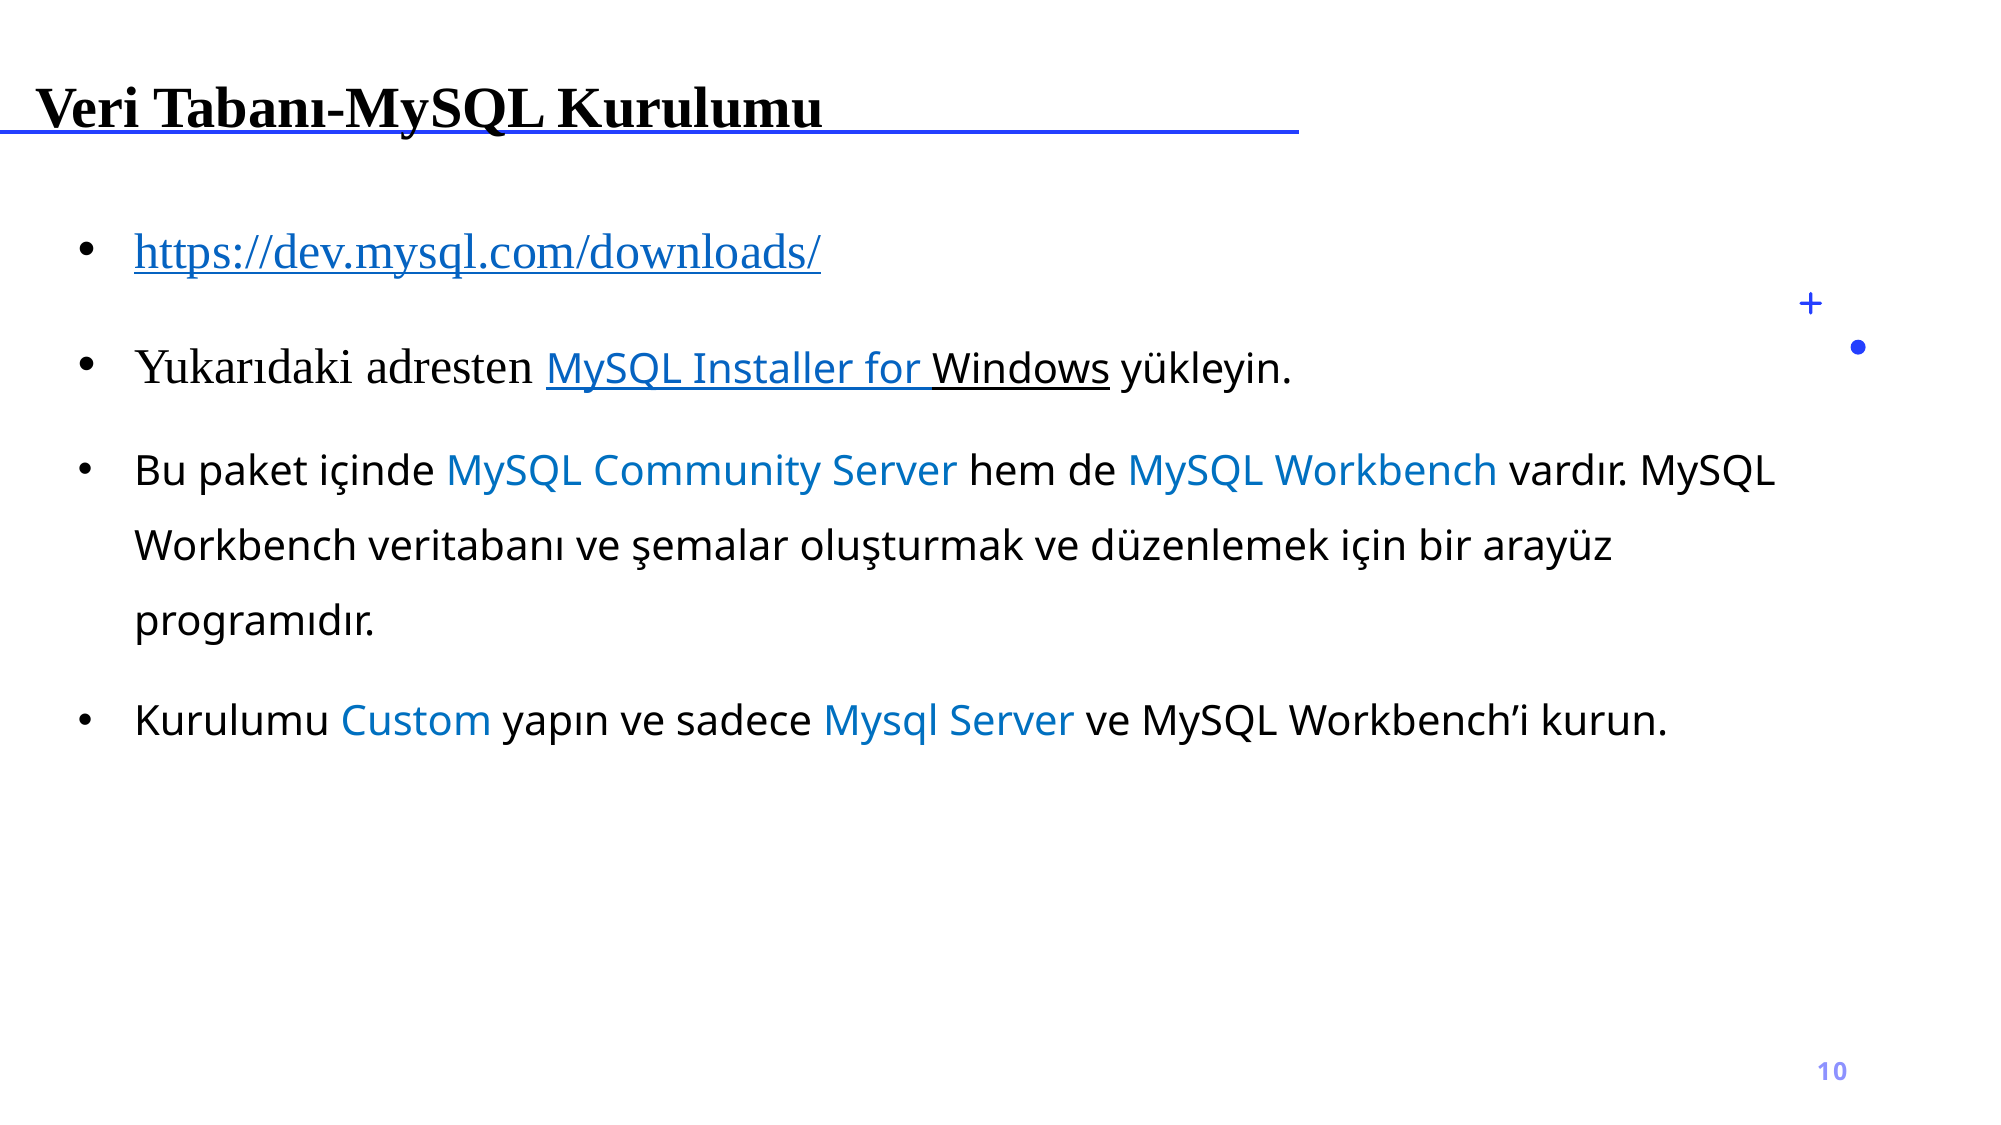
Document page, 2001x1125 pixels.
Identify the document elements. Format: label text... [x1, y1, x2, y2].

list https://dev.mysql.com/downloads/ Yukarıdaki adresten MySQL Installer for Windows yükleyin. Bu paket içinde MySQL Community Server hem de MySQL Workbench vardır. MySQL Workbench veritabanı ve şemalar oluşturmak ve düzenlemek için bir arayüz programıdır. Kurulumu Custom yapın ve sadece Mysql Server ve MySQL Workbench’i kurun. [62, 180, 1863, 1043]
slide_number 10 [1412, 1042, 1863, 1103]
title Veri Tabanı-MySQL Kurulumu [20, 53, 1926, 148]
